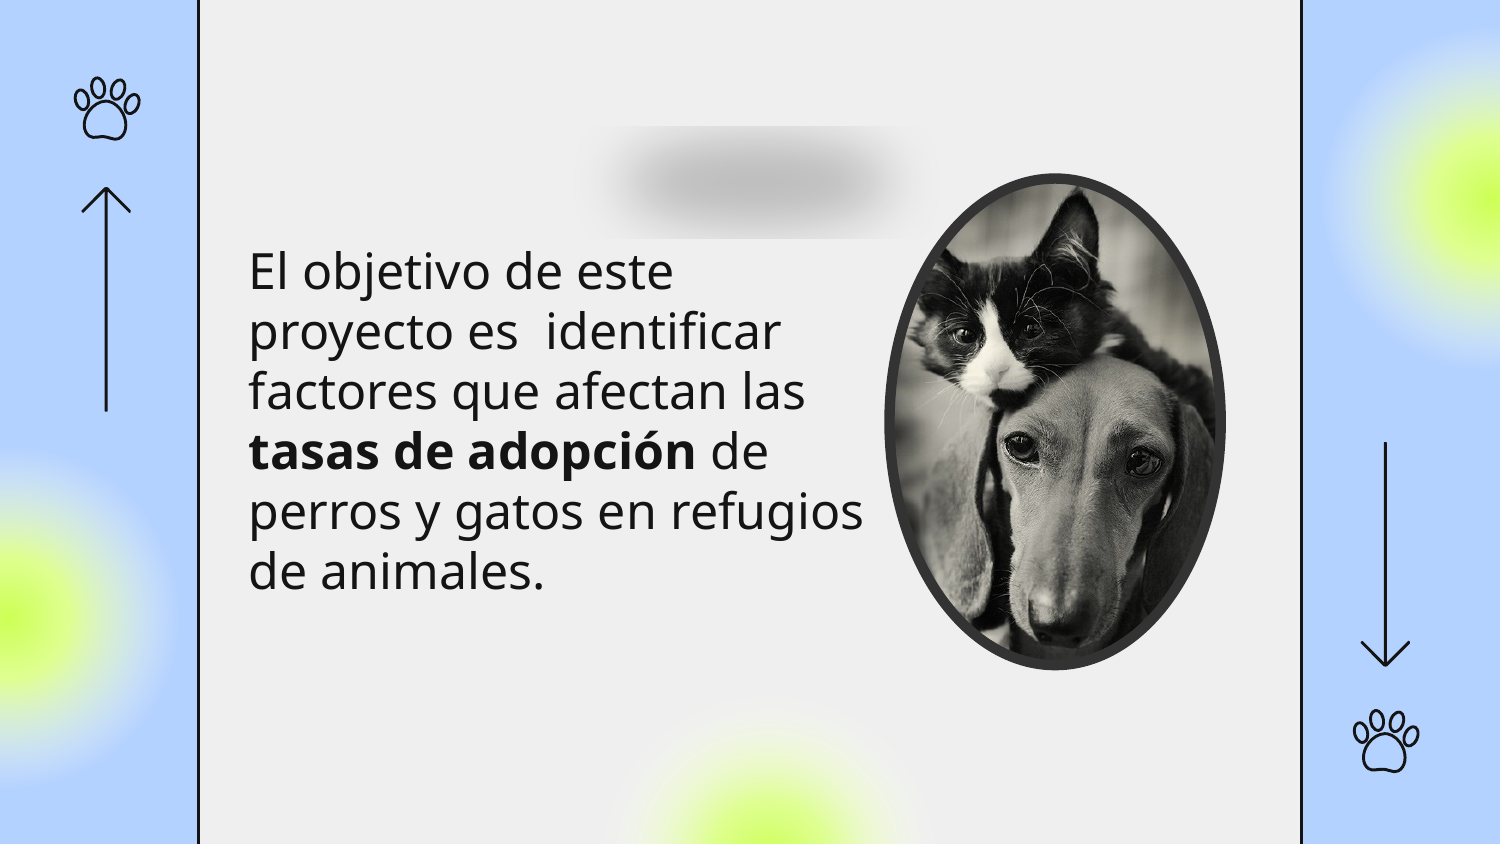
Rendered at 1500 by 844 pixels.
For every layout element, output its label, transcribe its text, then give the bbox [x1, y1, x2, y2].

text_box [81, 187, 131, 412]
text_box [1360, 442, 1410, 667]
list El objetivo de este proyecto es identificar factores que afectan las tasas de adopción de perros y gatos en refugios de animales. [233, 224, 884, 504]
picture [889, 178, 1221, 666]
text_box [1351, 710, 1420, 772]
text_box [72, 77, 141, 140]
